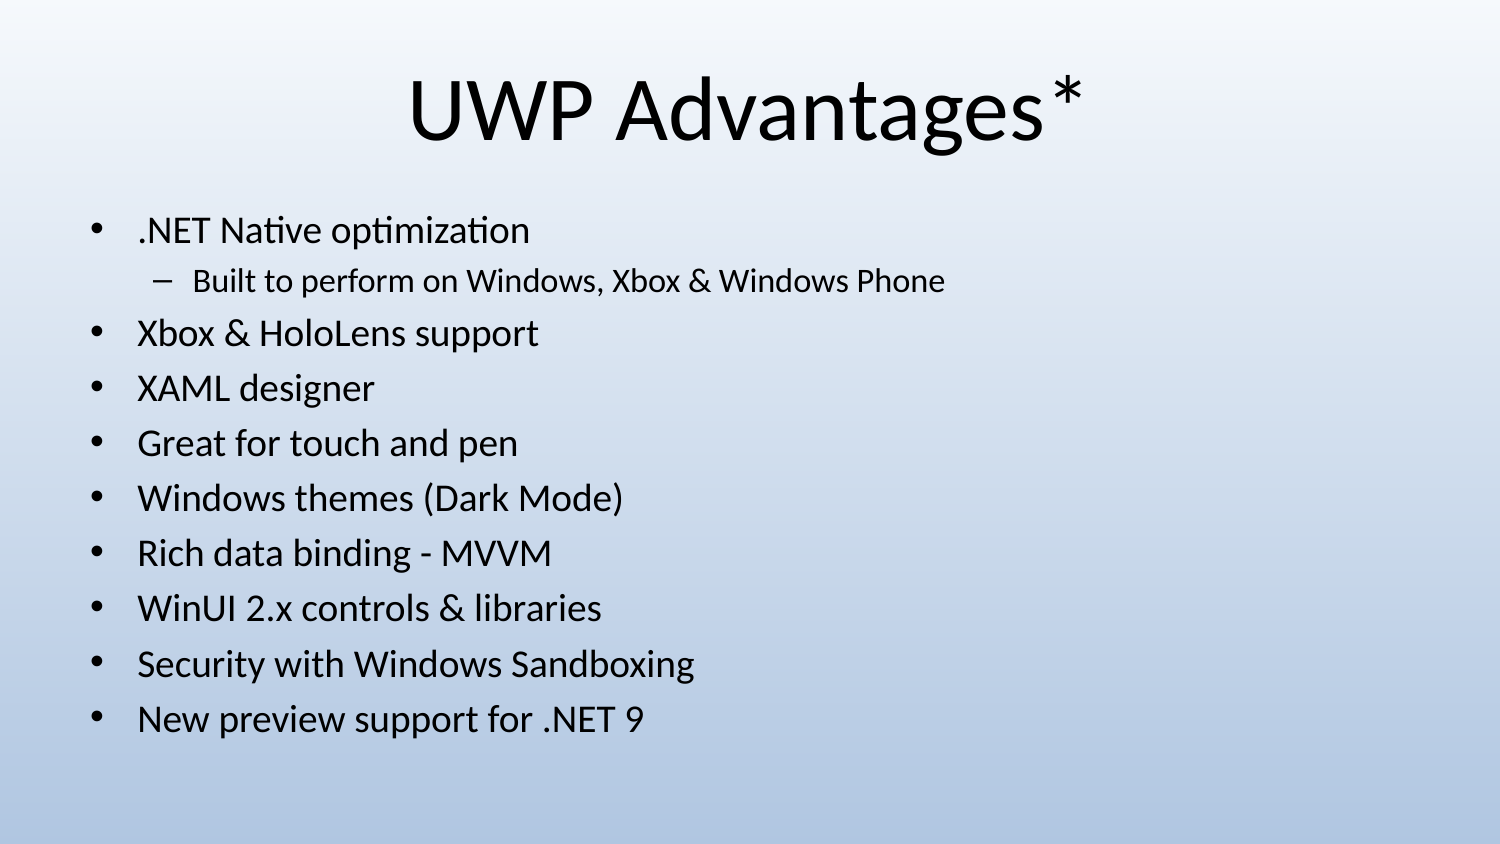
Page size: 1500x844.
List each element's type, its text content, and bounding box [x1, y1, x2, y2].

list .NET Native optimization Built to perform on Windows, Xbox & Windows Phone Xbox & HoloLens support XAML designer Great for touch and pen Windows themes (Dark Mode) Rich data binding - MVVM WinUI 2.x controls & libraries Security with Windows Sandboxing New preview support for .NET 9 [75, 196, 1425, 754]
title UWP Advantages* [75, 33, 1425, 175]
